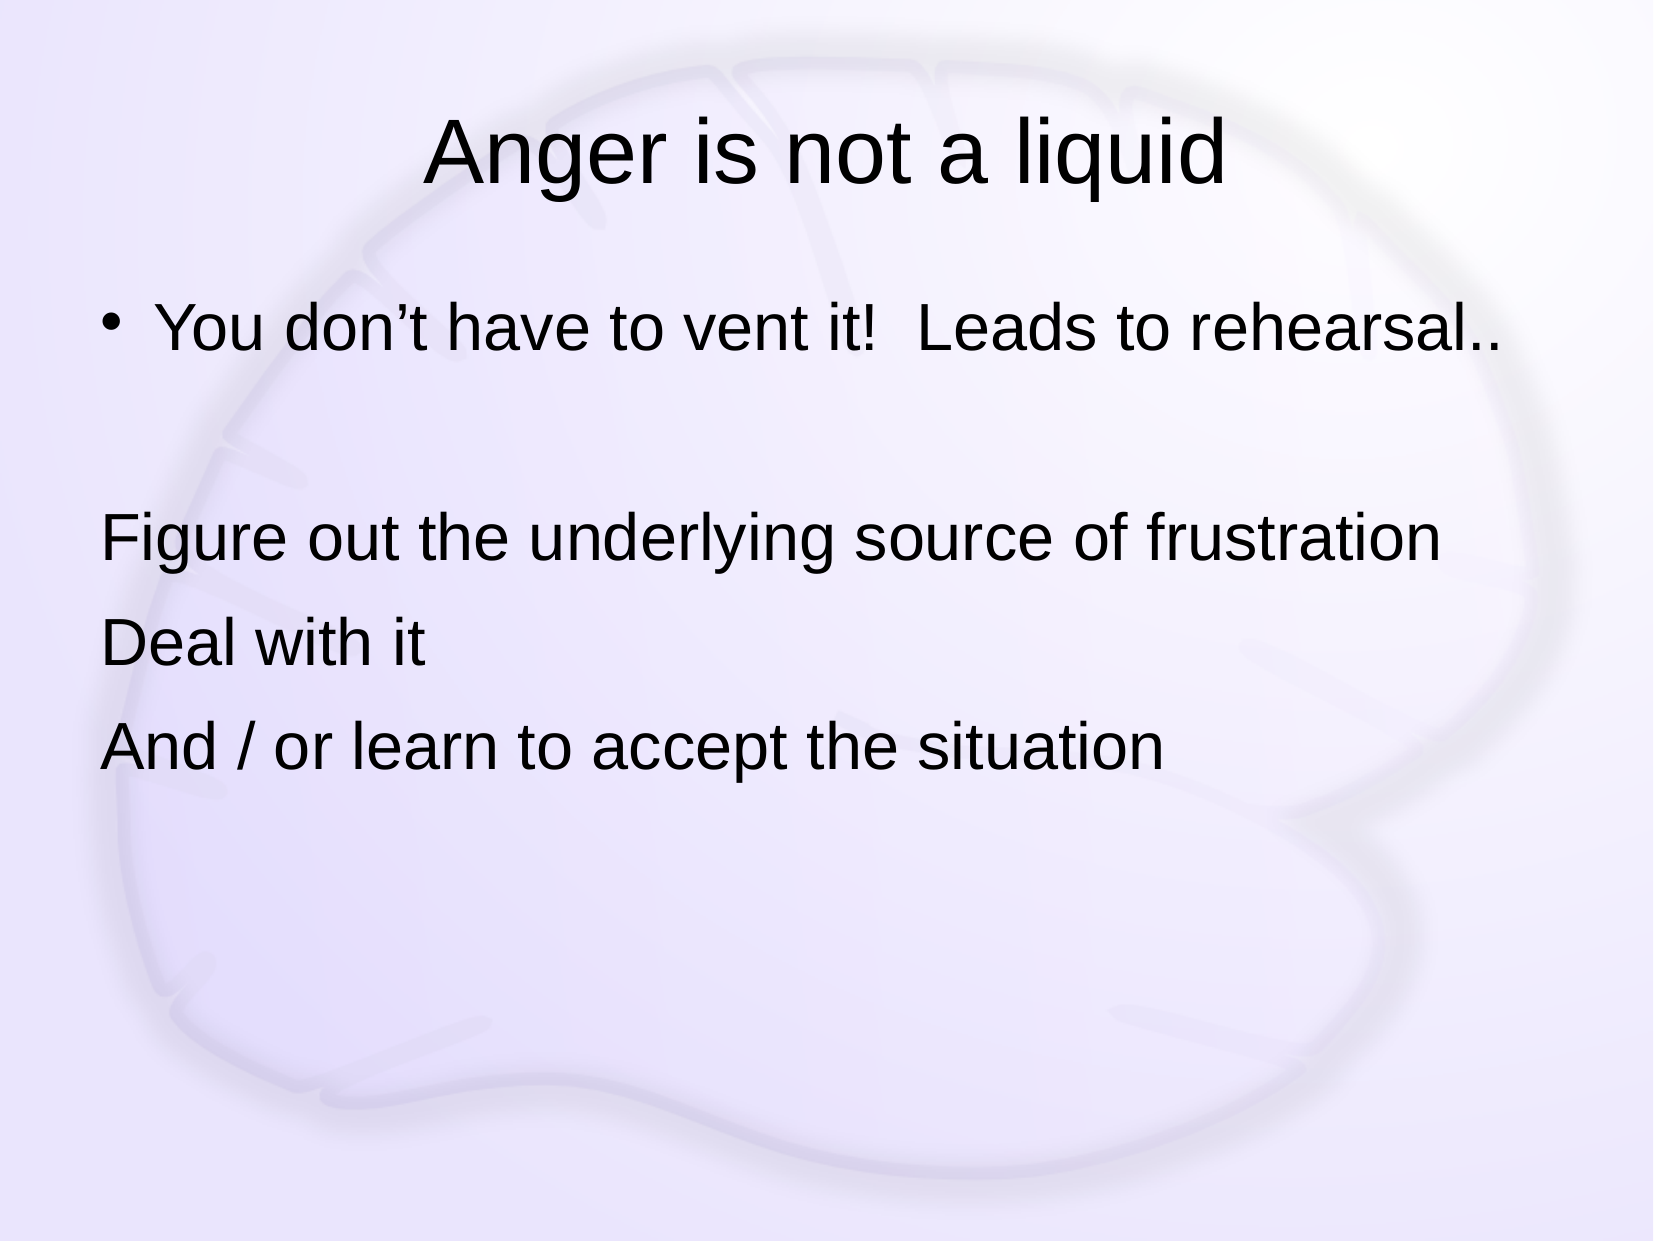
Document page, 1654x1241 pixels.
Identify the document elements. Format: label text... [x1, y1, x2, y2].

picture [0, 0, 1654, 1241]
title Anger is not a liquid [82, 49, 1571, 257]
list You don’t have to vent it! Leads to rehearsal.. Figure out the underlying source of frustration Deal with it And / or learn to accept the situation [82, 290, 1571, 1110]
